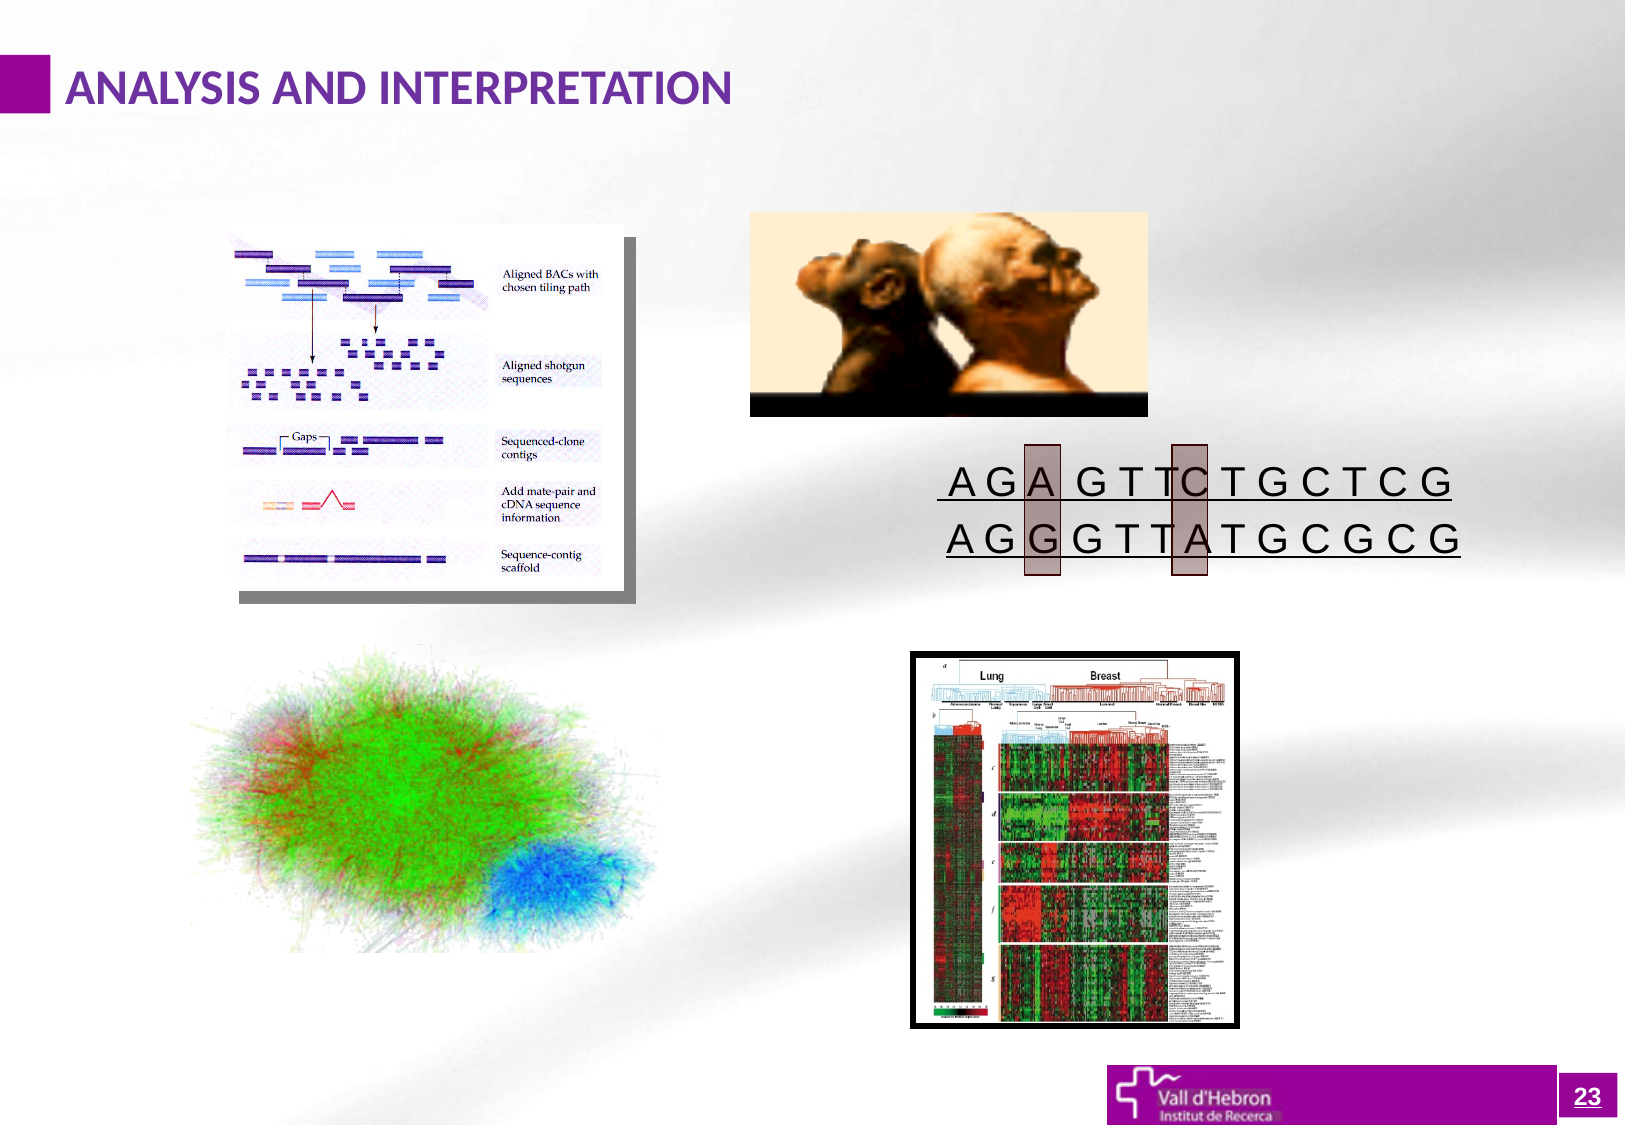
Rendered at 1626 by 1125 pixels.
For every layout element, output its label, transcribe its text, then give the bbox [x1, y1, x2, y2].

picture [1107, 1065, 1557, 1125]
picture [190, 644, 660, 953]
text_box 23 [1559, 1072, 1618, 1118]
text_box 27 [0, 0, 1625, 1125]
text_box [749, 212, 1148, 417]
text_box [920, 444, 1469, 576]
picture [226, 224, 624, 591]
text_box [0, 54, 51, 114]
picture [916, 657, 1234, 1024]
